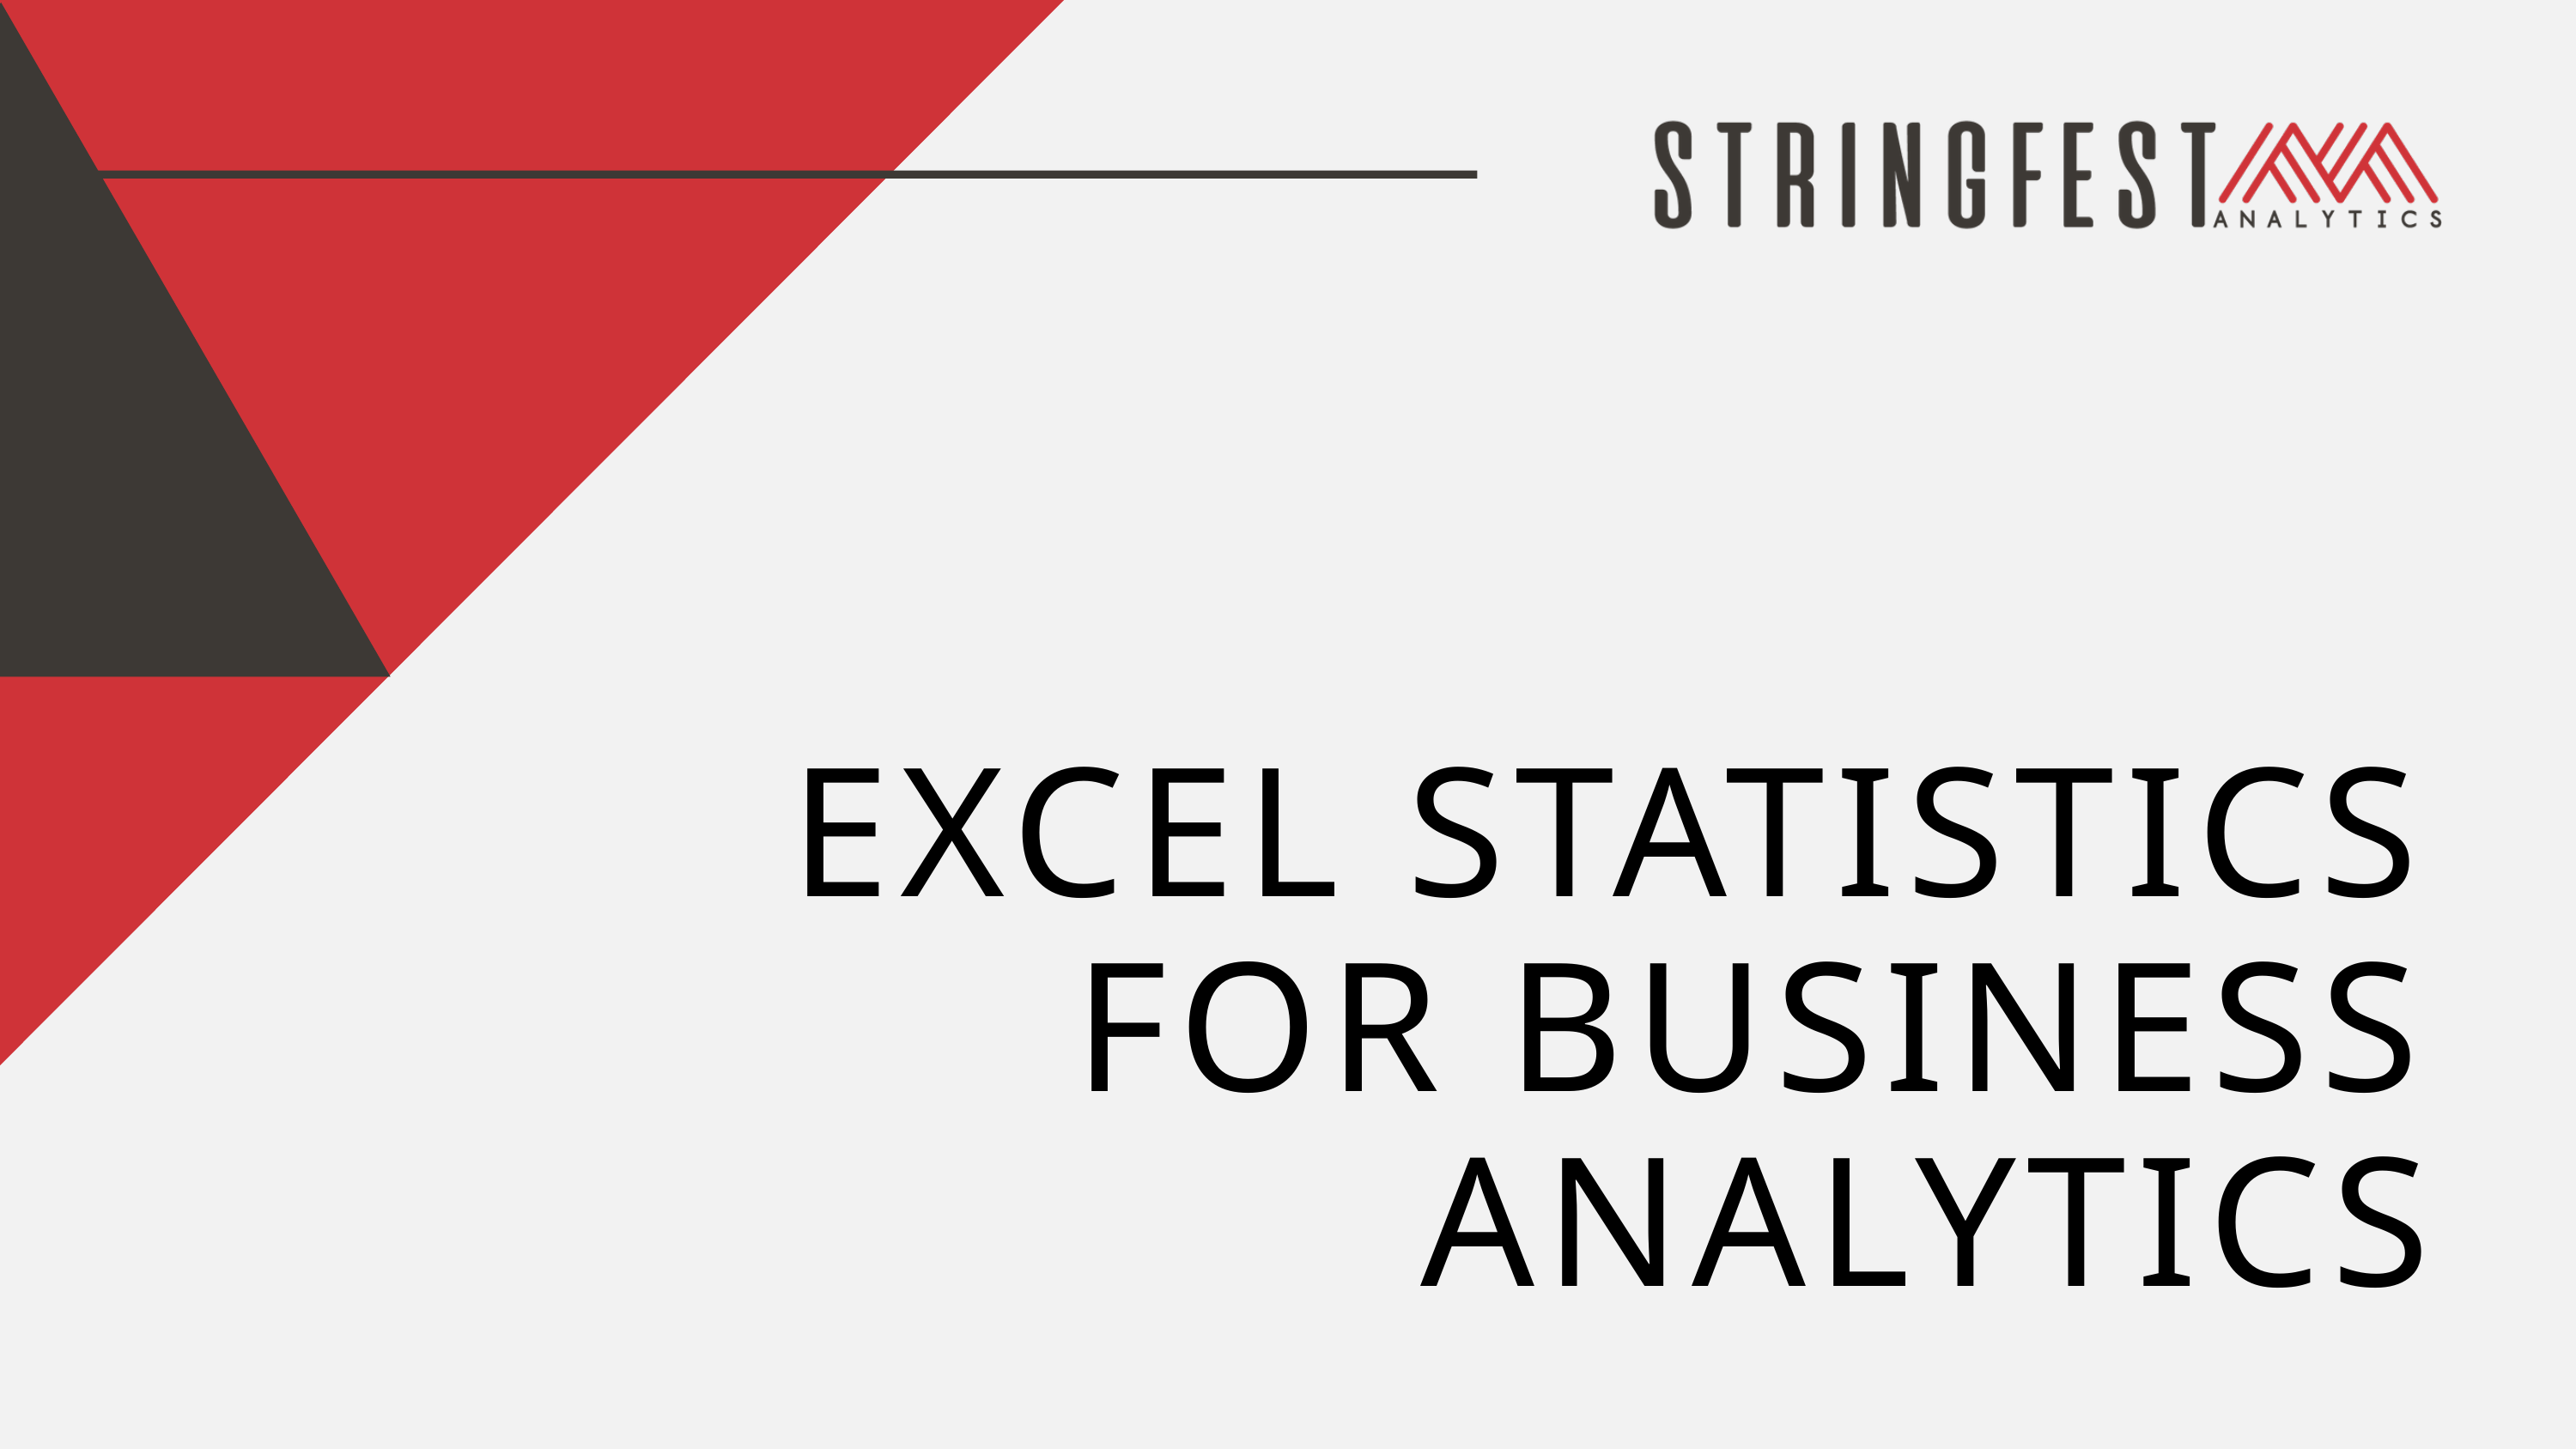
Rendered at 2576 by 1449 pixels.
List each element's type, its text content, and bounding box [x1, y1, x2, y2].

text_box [0, 2, 391, 677]
text_box EXCEL STATISTICS FOR BUSINESS ANALYTICS [523, 737, 2432, 1323]
text_box [1070, 170, 1478, 179]
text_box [0, 0, 1066, 1065]
picture [1562, 0, 2507, 558]
